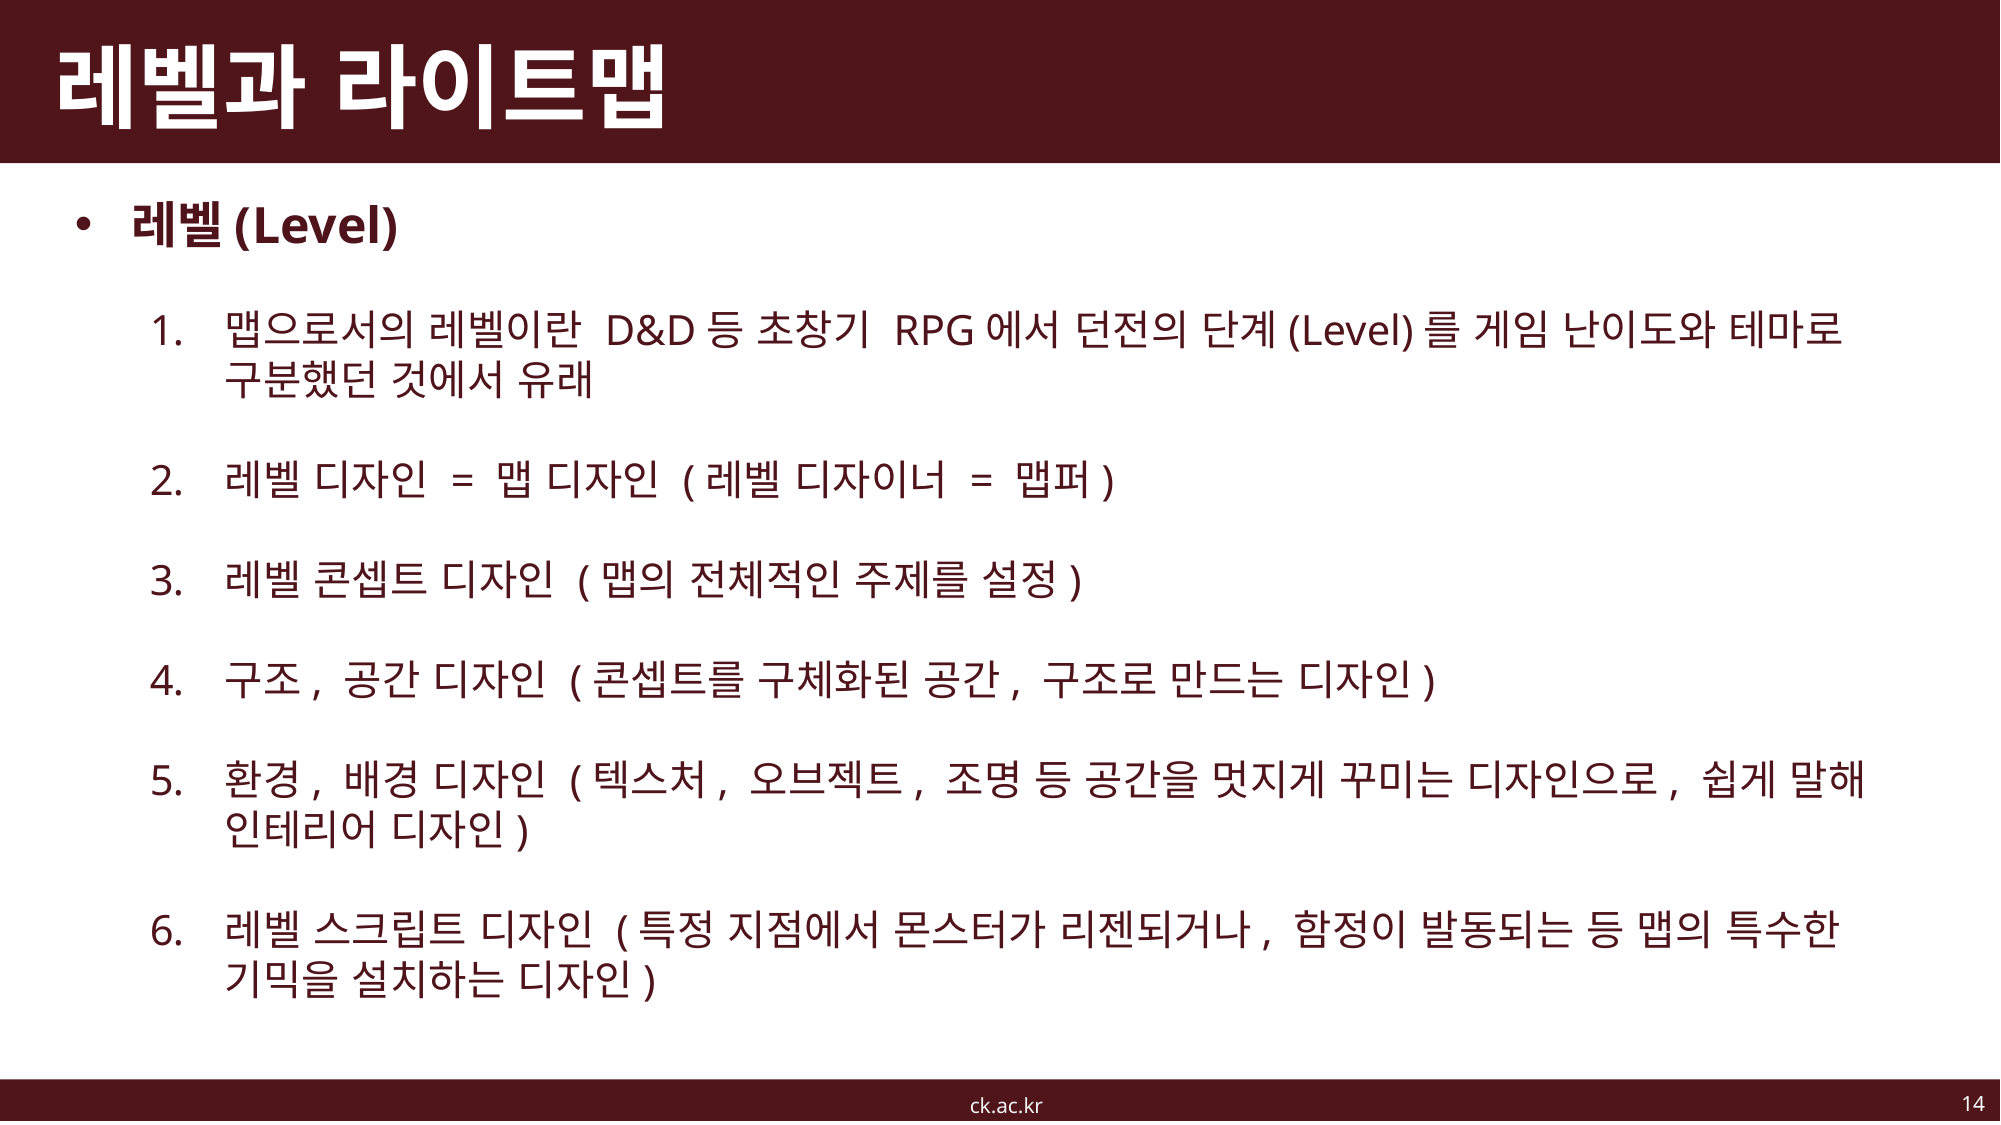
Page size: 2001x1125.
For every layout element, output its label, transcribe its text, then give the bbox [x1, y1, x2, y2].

title 레벨과 라이트맵 [39, 34, 1289, 149]
text_box 레벨(Level) 맵으로서의 레벨이란 D&D등 초창기 RPG에서 던전의 단계(Level)를 게임 난이도와 테마로 구분했던 것에서 유래 레벨 디자인 = 맵 디자인 (레벨 디자이너 = 맵퍼) 레벨 콘셉트 디자인 (맵의 전체적인 주제를 설정) 구조, 공간 디자인 (콘셉트를 구체화된 공간, 구조로 만드는 디자인) 환경, 배경 디자인 (텍스처, 오브젝트, 조명 등 공간을 멋지게 꾸미는 디자인으로, 쉽게 말해 인테리어 디자인) 레벨 스크립트 디자인 (특정 지점에서 몬스터가 리젠되거나, 함정이 발동되는 등 맵의 특수한 기믹을 설치하는 디자인) [60, 186, 1953, 1012]
footer ck.ac.kr [949, 1084, 1064, 1125]
slide_number 14 [1911, 1083, 2000, 1125]
